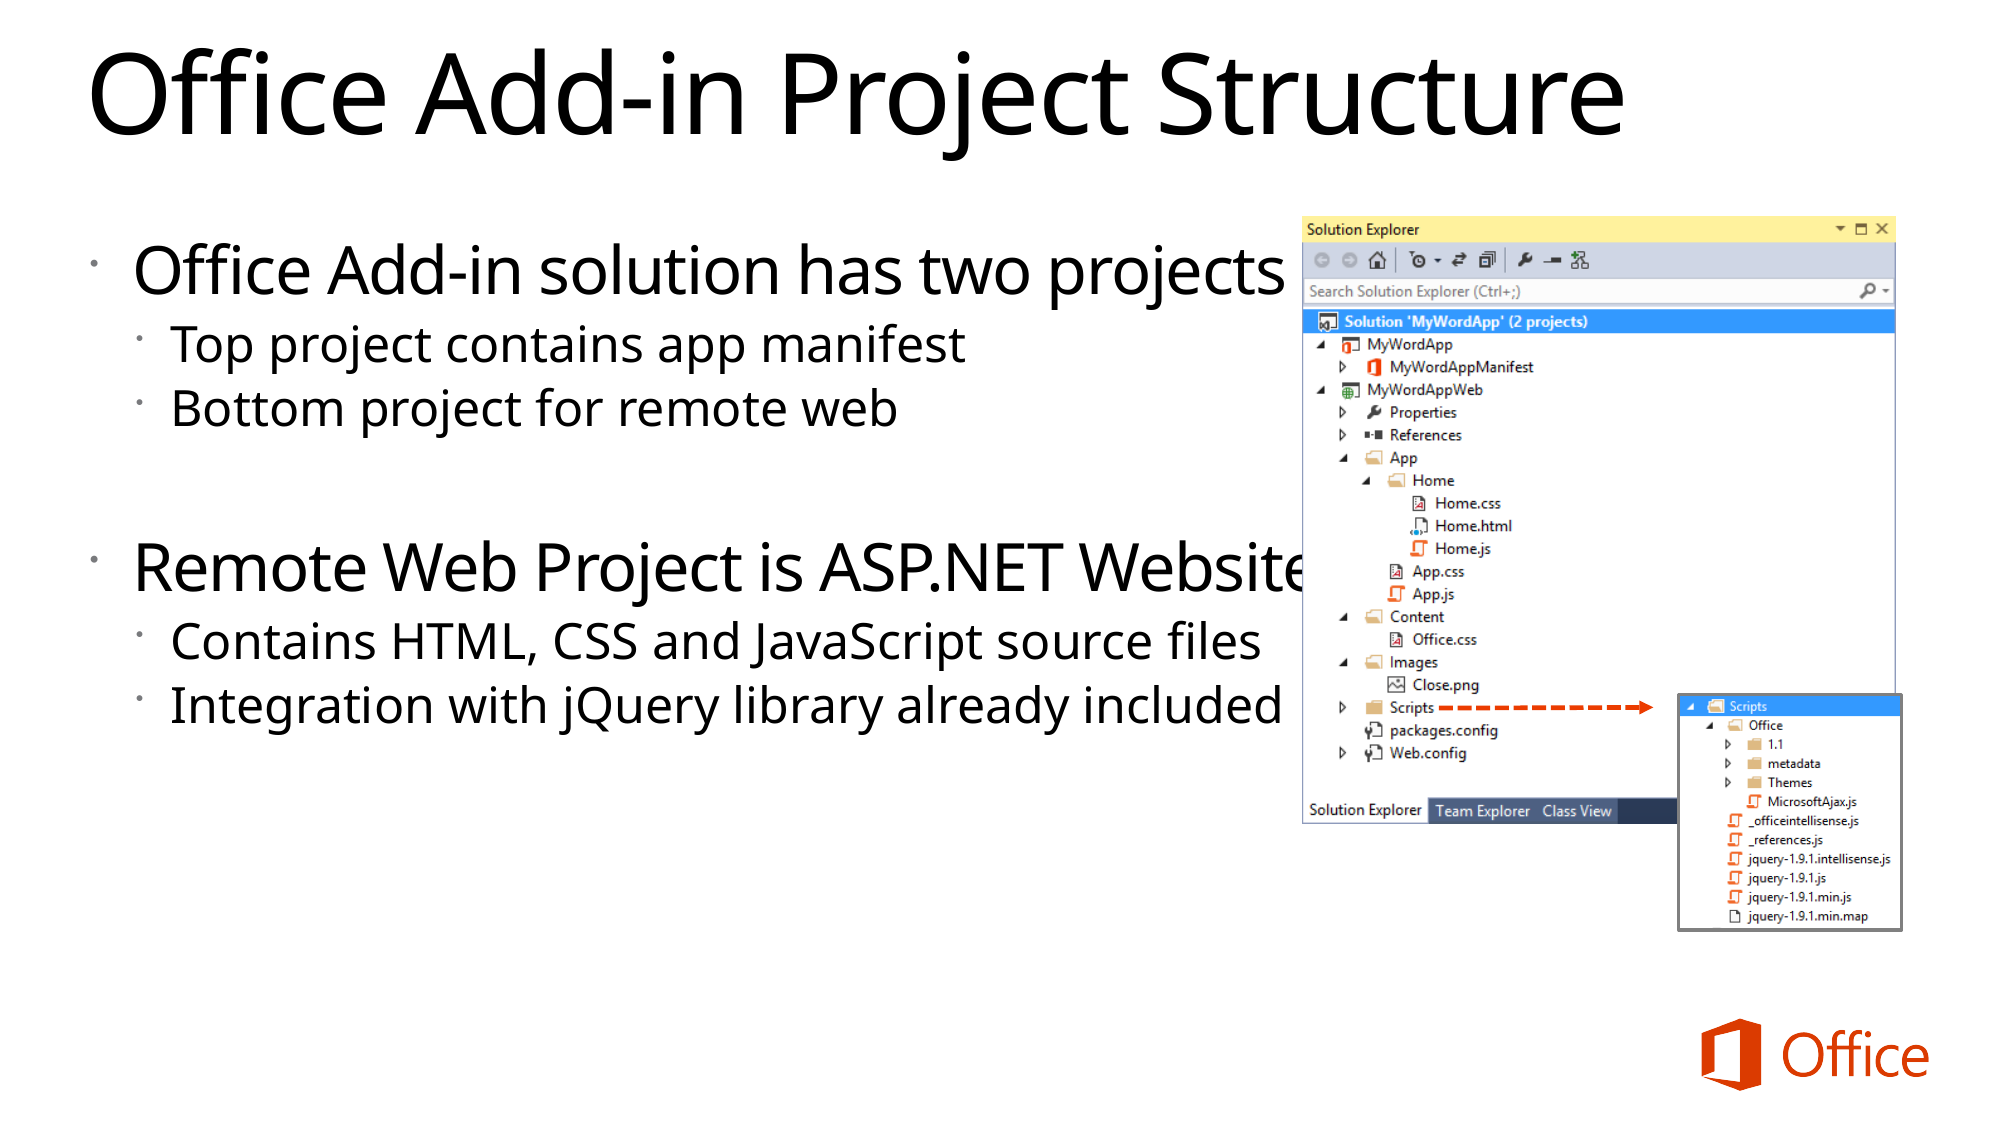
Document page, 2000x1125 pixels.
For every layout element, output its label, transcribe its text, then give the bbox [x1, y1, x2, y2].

picture [1670, 987, 1960, 1122]
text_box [1301, 216, 1901, 929]
title Office Add-in Project Structure [85, 37, 1914, 161]
list Office Add-in solution has two projects Top project contains app manifest Bottom project for remote web Remote Web Project is ASP.NET Website Contains HTML, CSS and JavaScript source files Integration with jQuery library already included [85, 237, 1301, 573]
